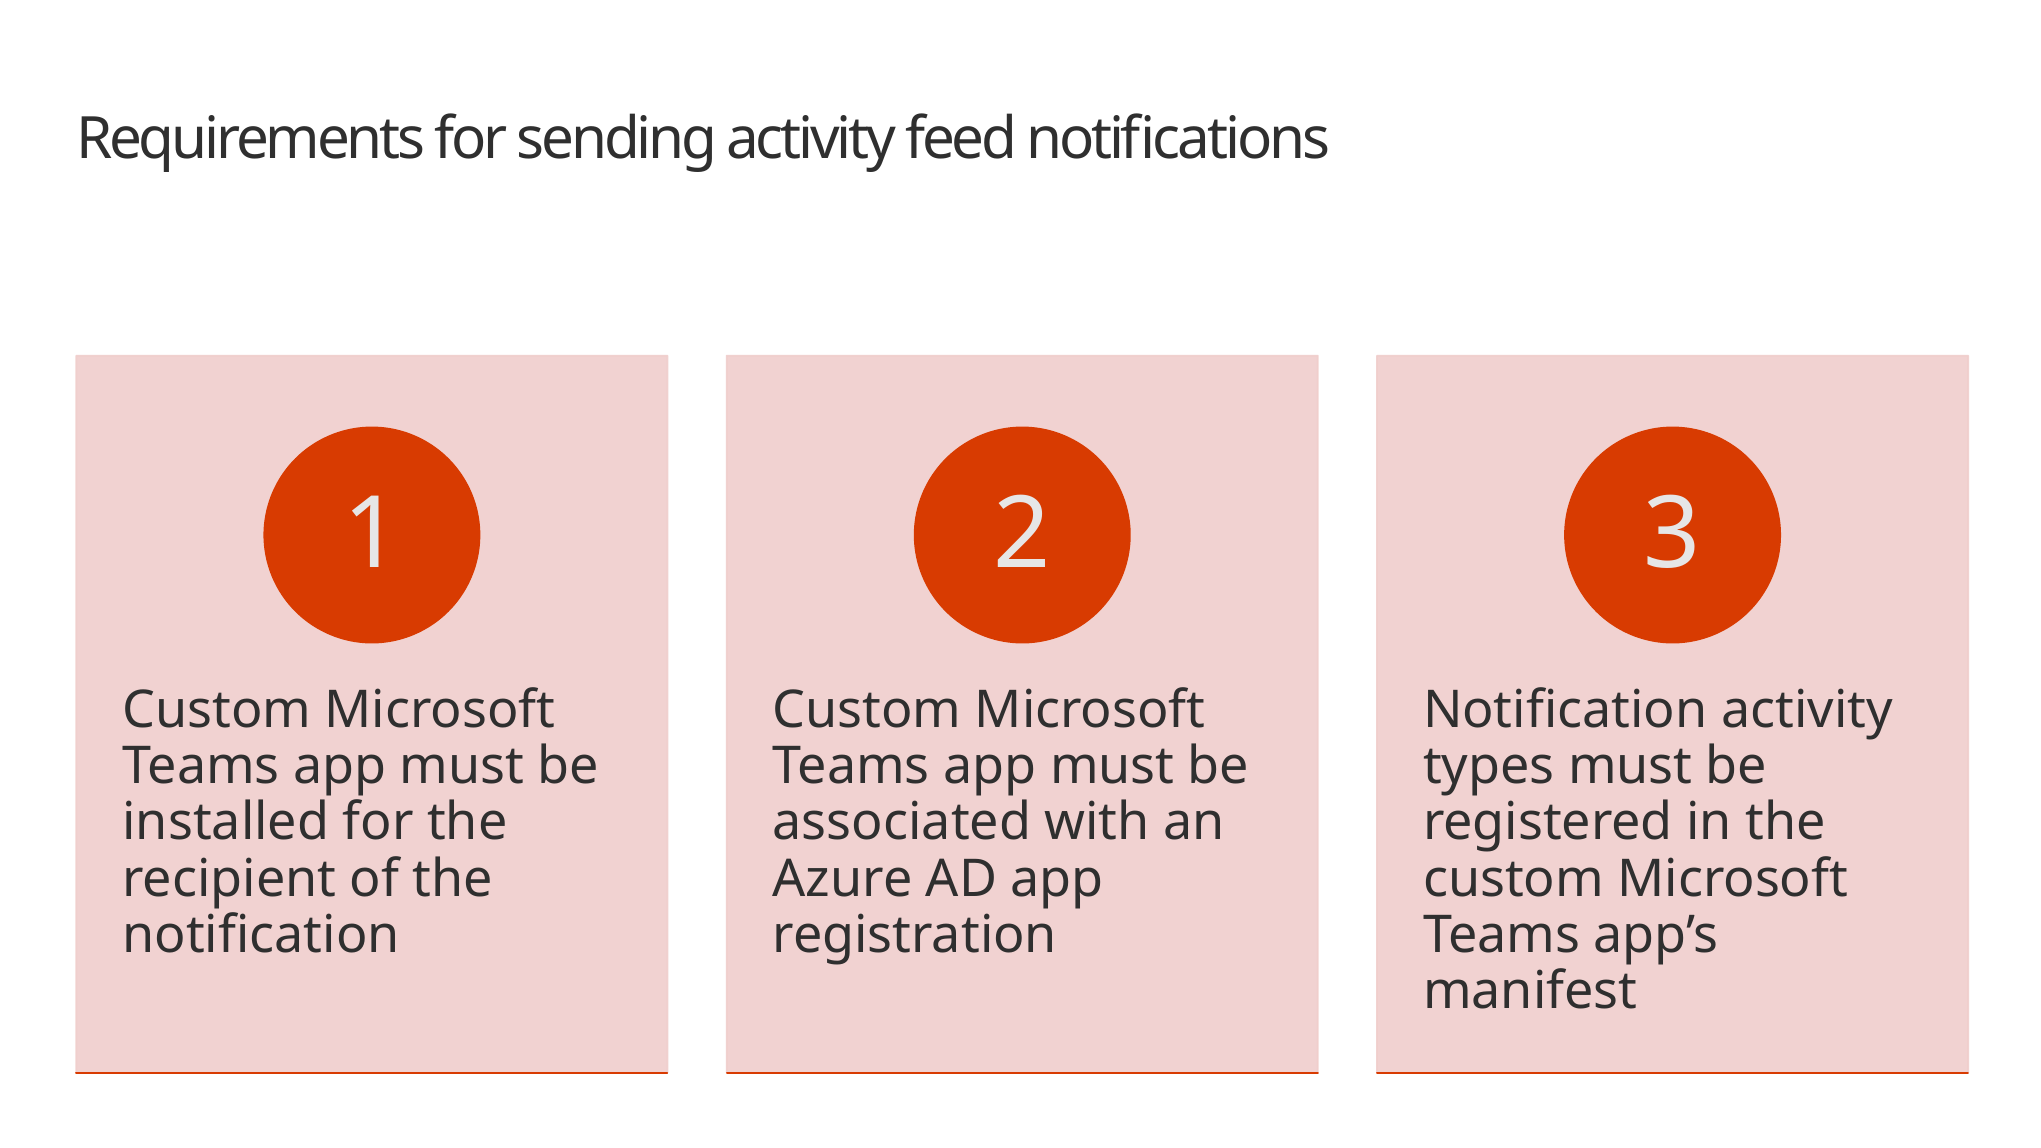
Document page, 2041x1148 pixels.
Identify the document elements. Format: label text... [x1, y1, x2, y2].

title Requirements for sending activity feed notifications [76, 103, 1969, 172]
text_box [76, 355, 1969, 1074]
